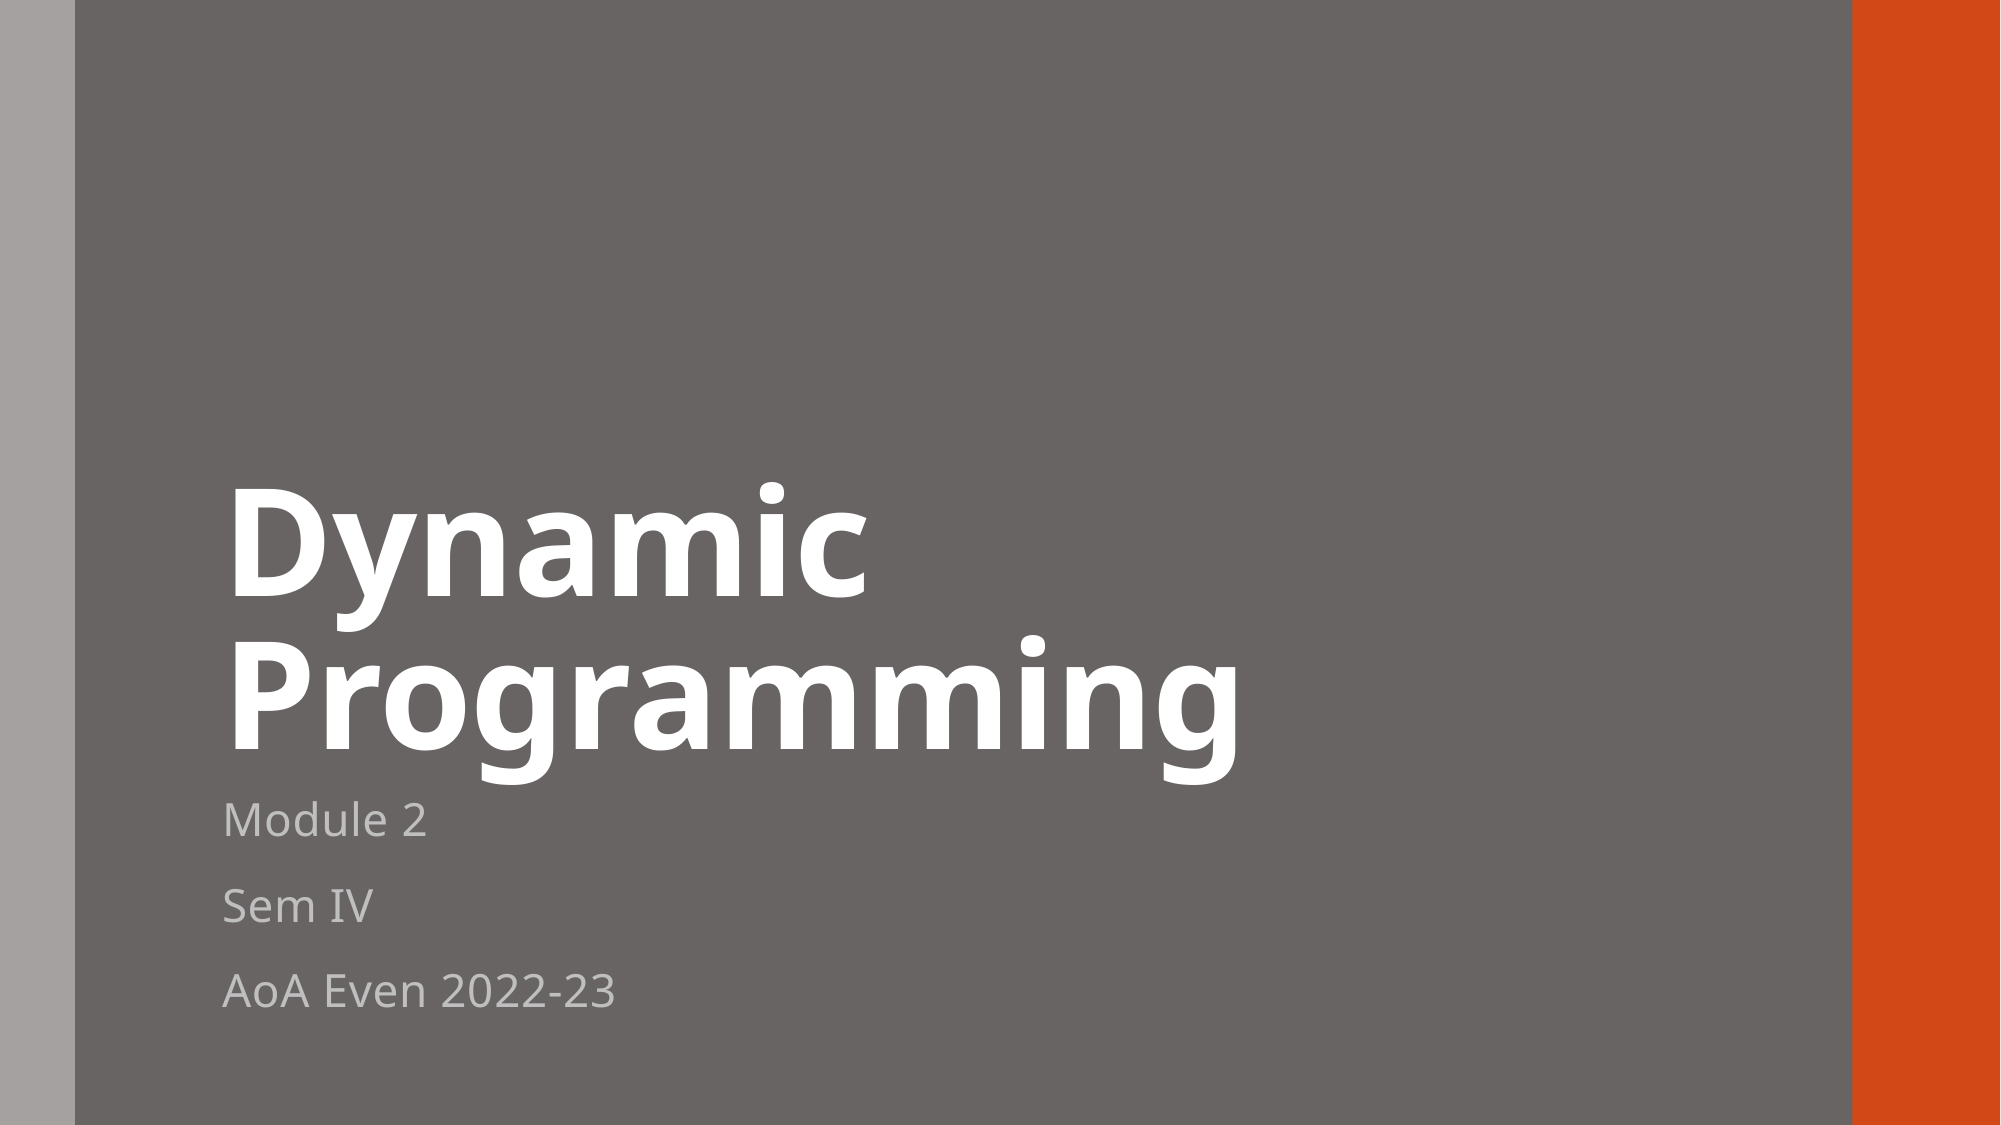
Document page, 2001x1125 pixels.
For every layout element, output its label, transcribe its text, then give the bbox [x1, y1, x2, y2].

title Dynamic Programming [206, 124, 1752, 787]
subtitle Module 2 Sem IV AoA Even 2022-23 [206, 787, 1752, 1065]
